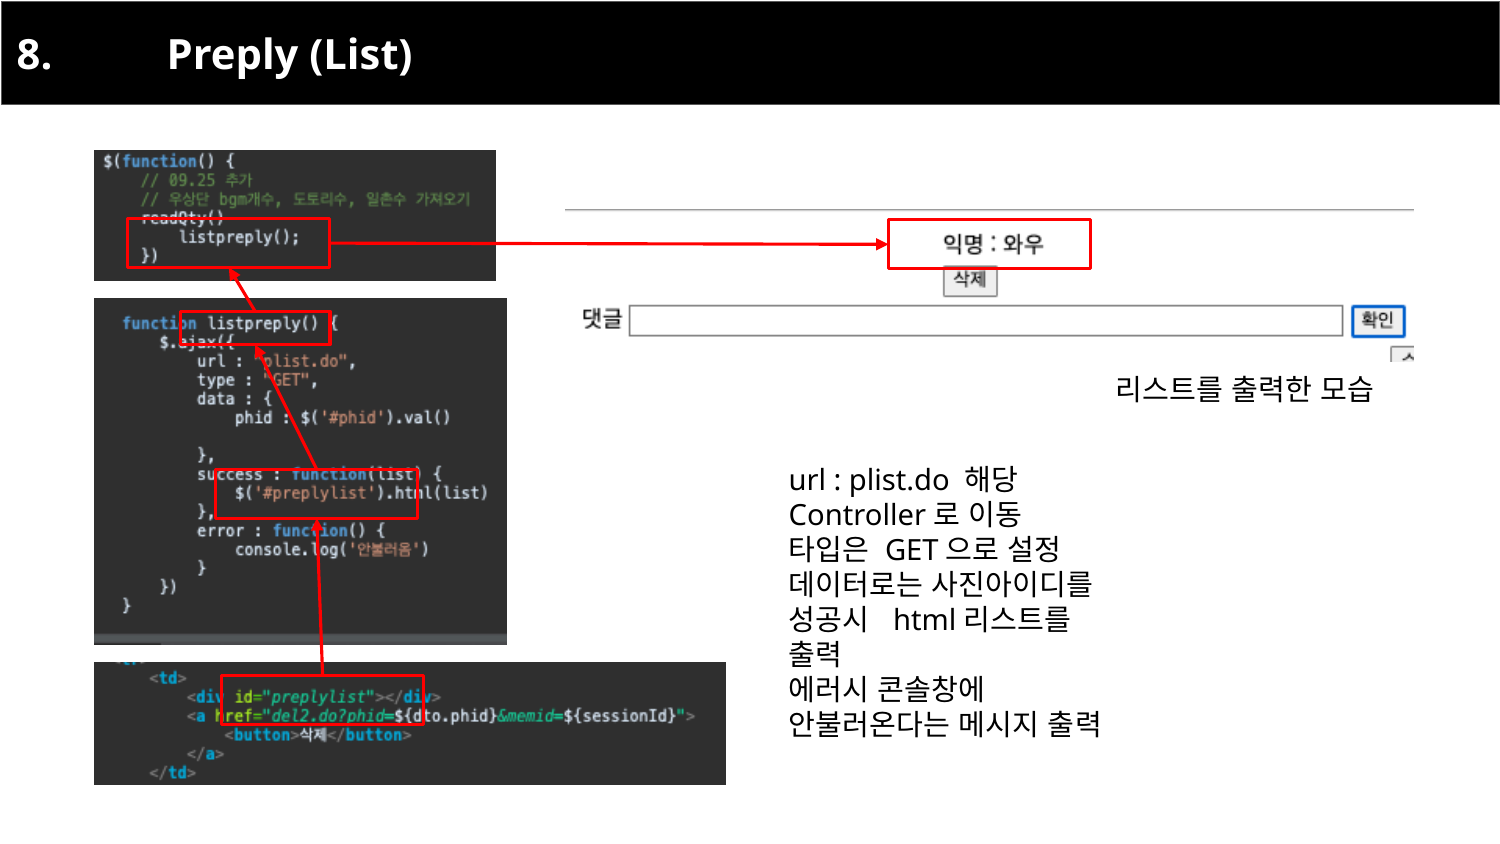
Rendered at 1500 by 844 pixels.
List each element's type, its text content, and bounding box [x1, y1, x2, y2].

picture [94, 662, 726, 785]
text_box 리스트를 출력한 모습 [1100, 369, 1414, 422]
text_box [316, 517, 323, 676]
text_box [254, 344, 317, 470]
picture [94, 298, 508, 645]
picture [93, 150, 497, 281]
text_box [228, 267, 256, 312]
text_box 8. Preply (List) [1, 1, 1500, 105]
picture [565, 209, 1415, 362]
text_box url : plist.do 해당 Controller로 이동 타입은 GET으로 설정 데이터로는 사진아이디를 성공시 html리스트를 출력 에러시 콘솔창에 안불러온다는 메시지 출력 [773, 446, 1140, 757]
